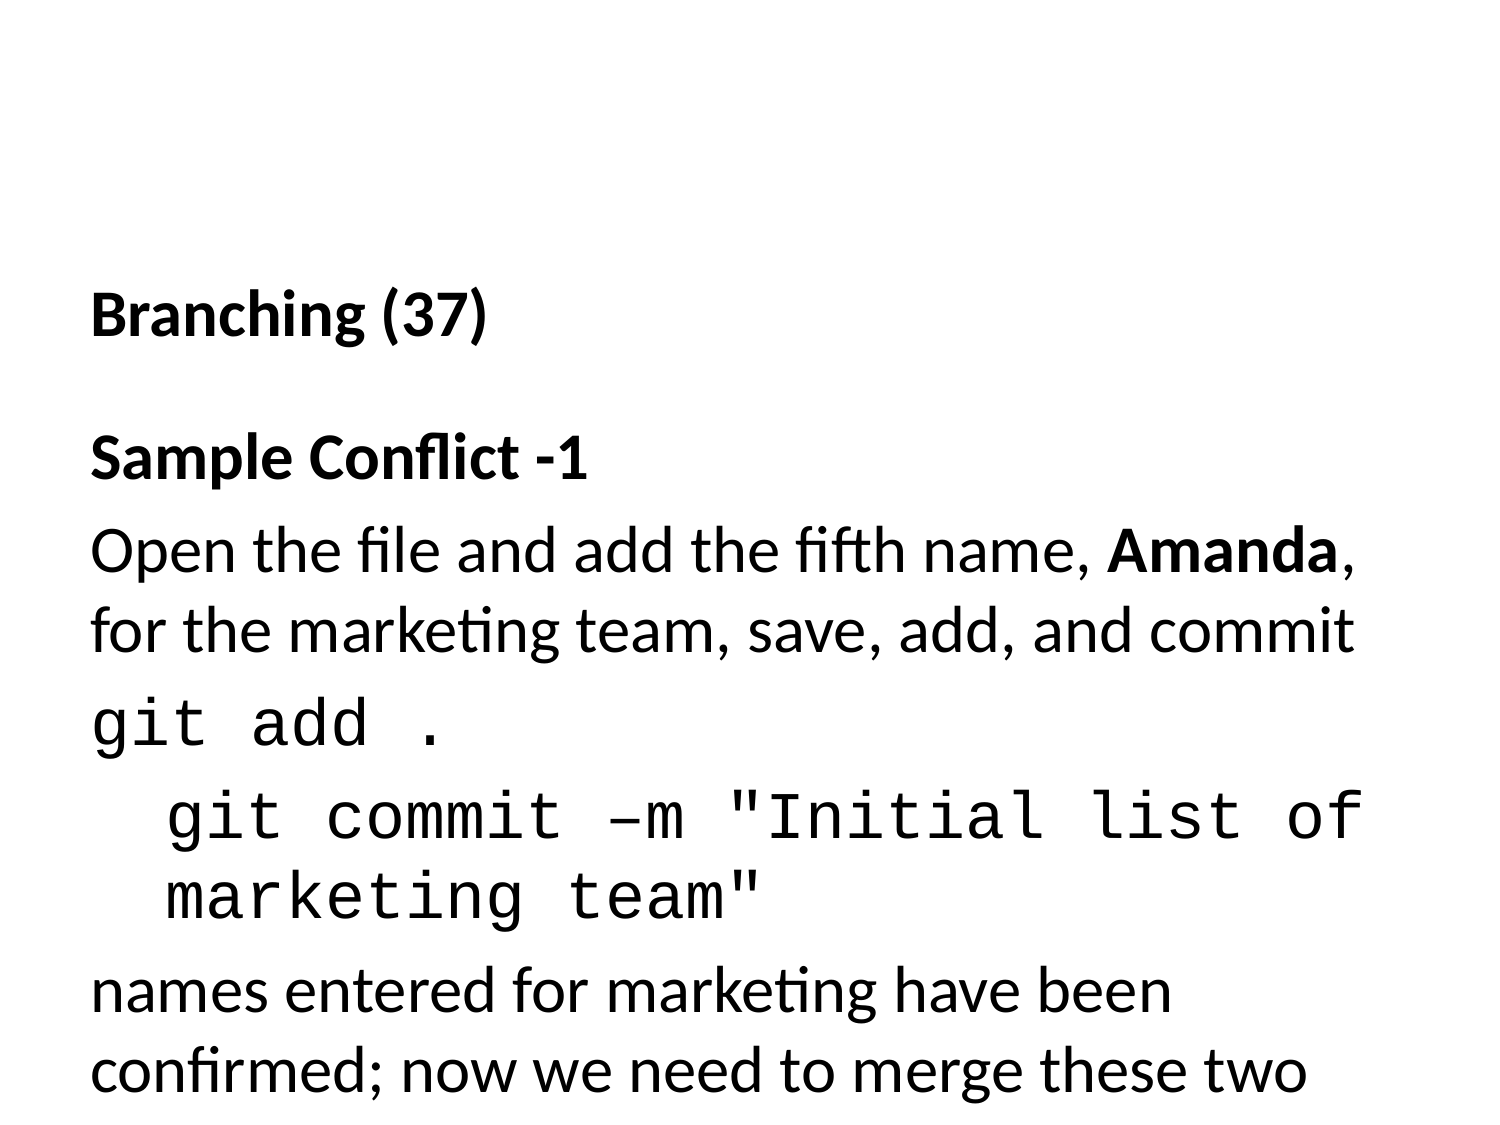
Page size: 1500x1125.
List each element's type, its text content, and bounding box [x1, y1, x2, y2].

list Branching (37) Sample Conflict -1 Open the file and add the fifth name, Amanda, for the marketing team, save, add, and commit git add . git commit –m "Initial list of marketing team" names entered for marketing have been confirmed; now we need to merge these two lists, which can be done by the following command git merge master [75, 262, 1425, 1005]
